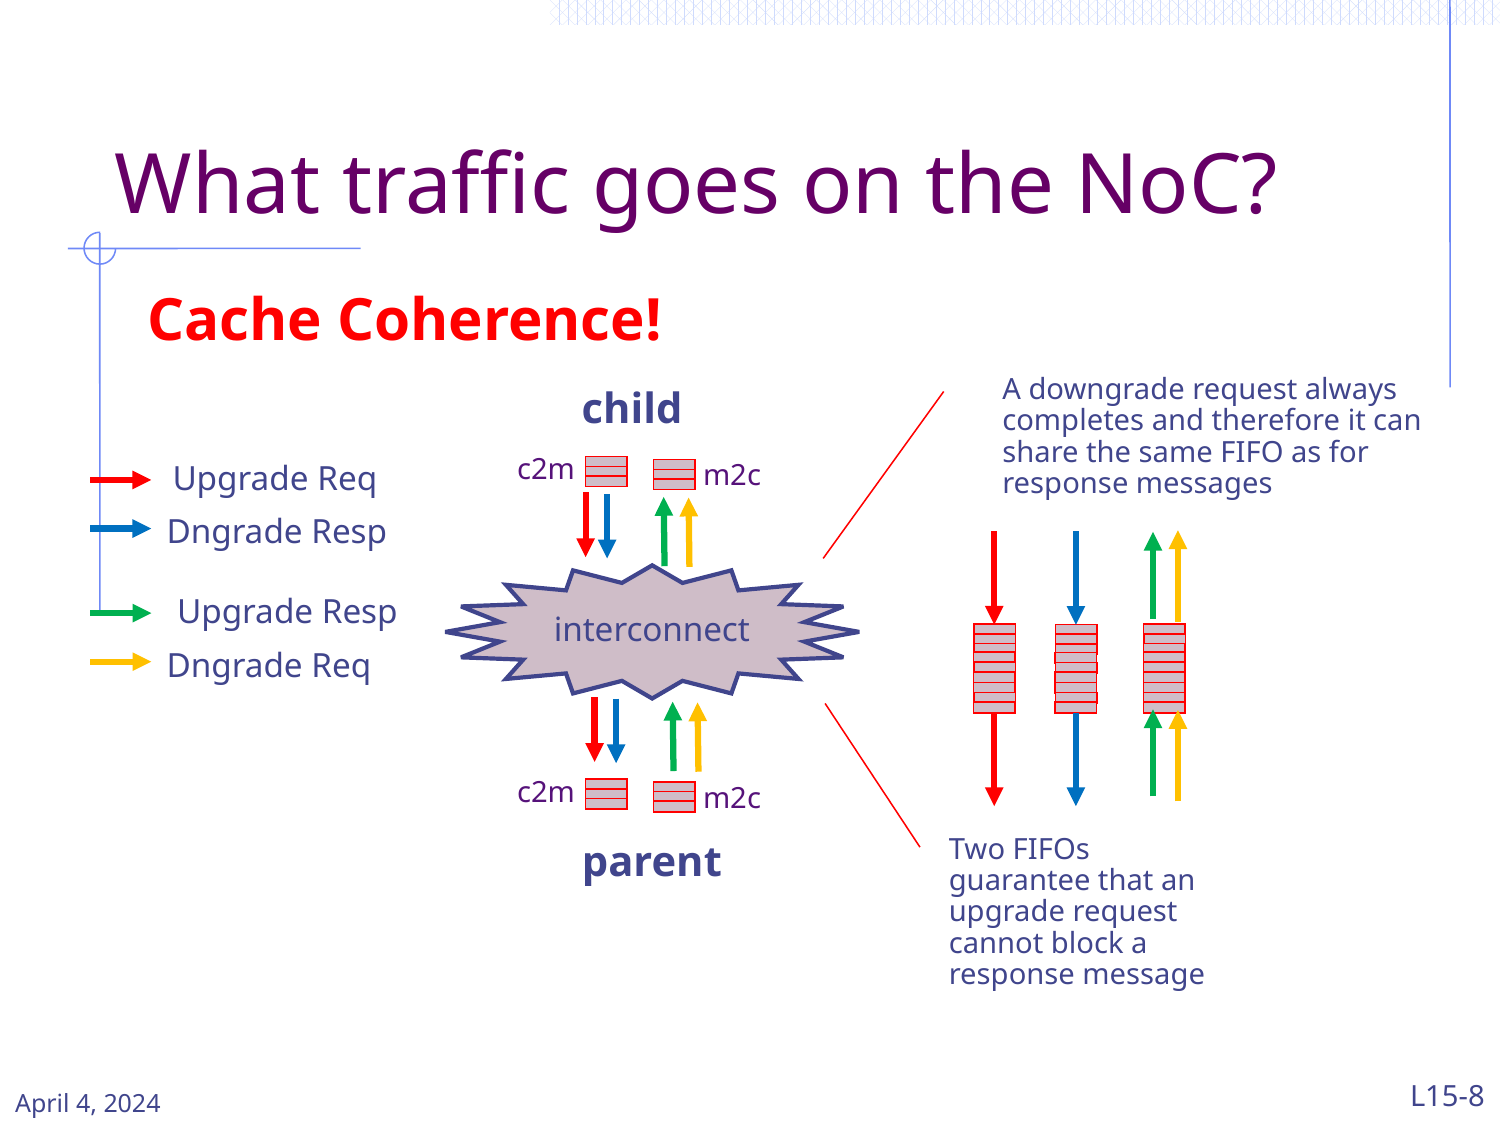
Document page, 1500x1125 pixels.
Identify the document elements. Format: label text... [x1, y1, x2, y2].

text_box m2c [688, 771, 777, 822]
slide_number L15-8 [1187, 1049, 1500, 1125]
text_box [1143, 623, 1186, 713]
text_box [973, 623, 1016, 713]
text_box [584, 455, 628, 487]
text_box parent [567, 827, 761, 892]
text_box Dngrade Resp [151, 503, 431, 558]
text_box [1054, 623, 1098, 714]
text_box A downgrade request always completes and therefore it can share the same FIFO as for response messages [912, 366, 1455, 508]
text_box interconnect [445, 565, 860, 699]
title What traffic goes on the NoC? [99, 49, 1456, 238]
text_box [653, 458, 696, 490]
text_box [653, 781, 696, 813]
text_box Dngrade Req [151, 636, 431, 692]
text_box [584, 778, 628, 810]
text_box child [566, 374, 761, 440]
text_box Two FIFOs guarantee that an upgrade request cannot block a response message [859, 826, 1242, 999]
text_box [824, 703, 921, 848]
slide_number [0, 1049, 313, 1125]
text_box Cache Coherence! [132, 274, 884, 360]
text_box Upgrade Resp [144, 583, 431, 638]
text_box Upgrade Req [144, 450, 406, 505]
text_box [822, 391, 944, 559]
text_box m2c [688, 449, 777, 499]
text_box c2m [502, 765, 590, 816]
text_box c2m [502, 443, 590, 493]
